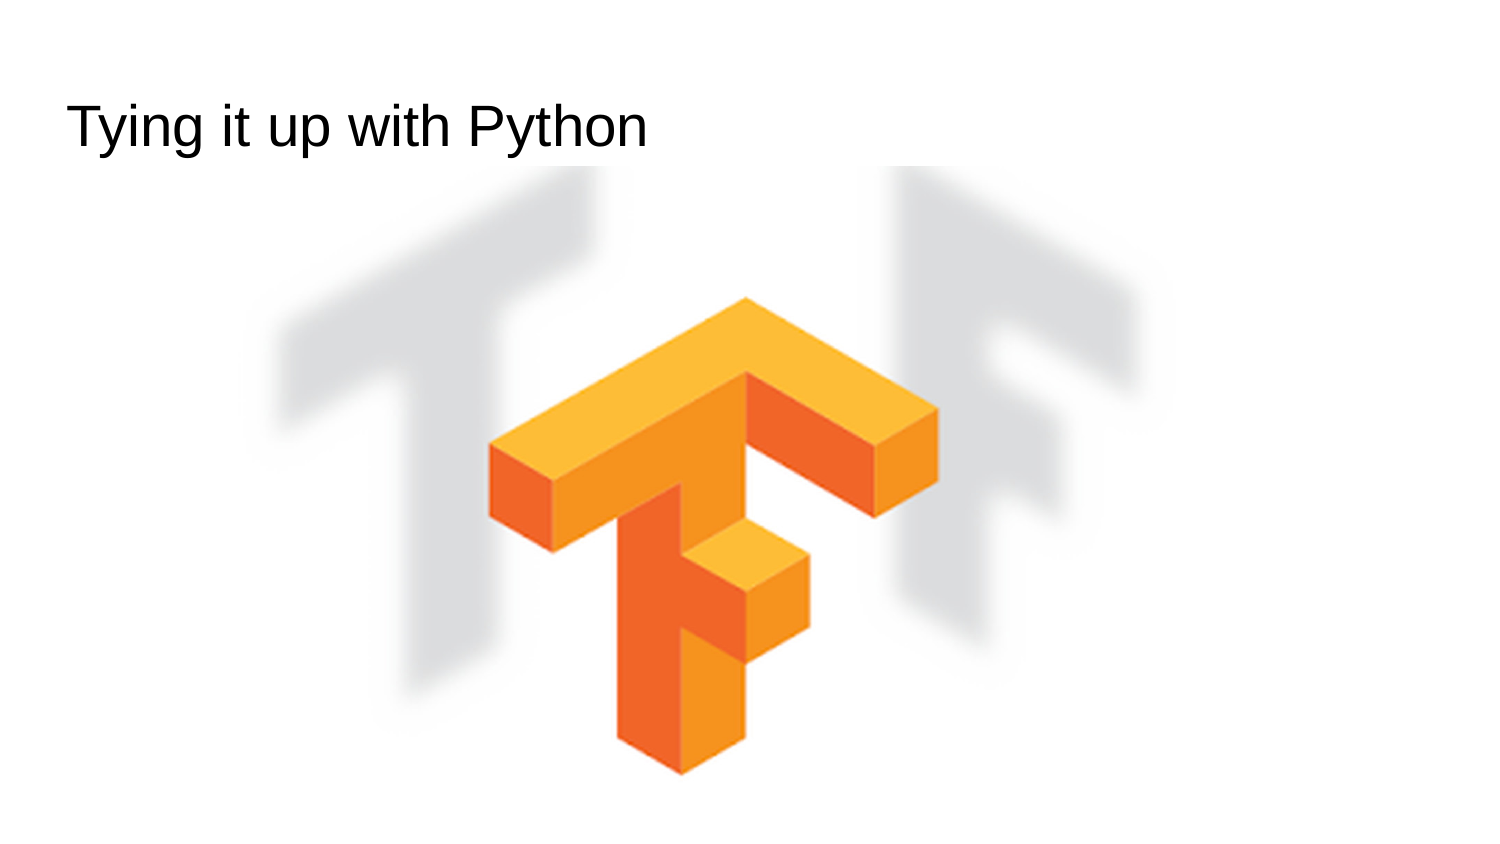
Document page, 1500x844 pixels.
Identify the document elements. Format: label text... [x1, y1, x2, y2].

picture [152, 166, 1258, 789]
title Tying it up with Python [51, 72, 1449, 167]
